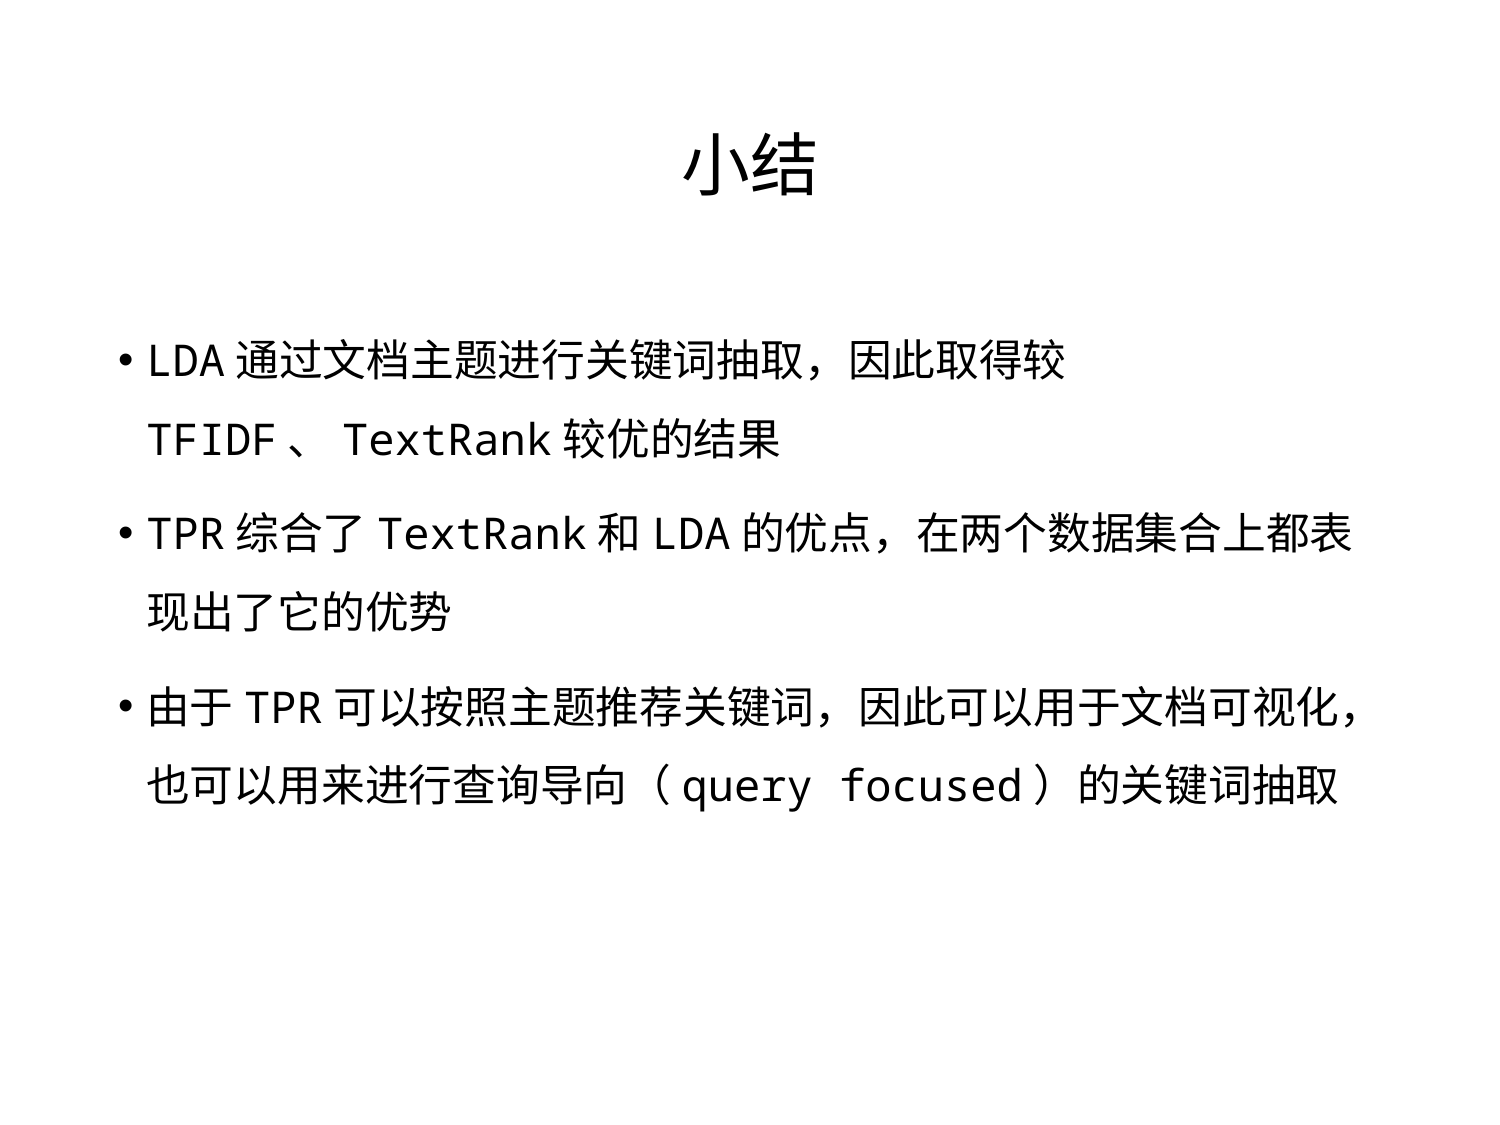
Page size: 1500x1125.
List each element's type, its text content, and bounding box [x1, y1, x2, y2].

list LDA通过文档主题进行关键词抽取，因此取得较TFIDF、TextRank较优的结果 TPR综合了TextRank和LDA的优点，在两个数据集合上都表现出了它的优势 由于TPR可以按照主题推荐关键词，因此可以用于文档可视化，也可以用来进行查询导向（query focused）的关键词抽取 [103, 299, 1397, 1014]
title 小结 [103, 59, 1397, 278]
